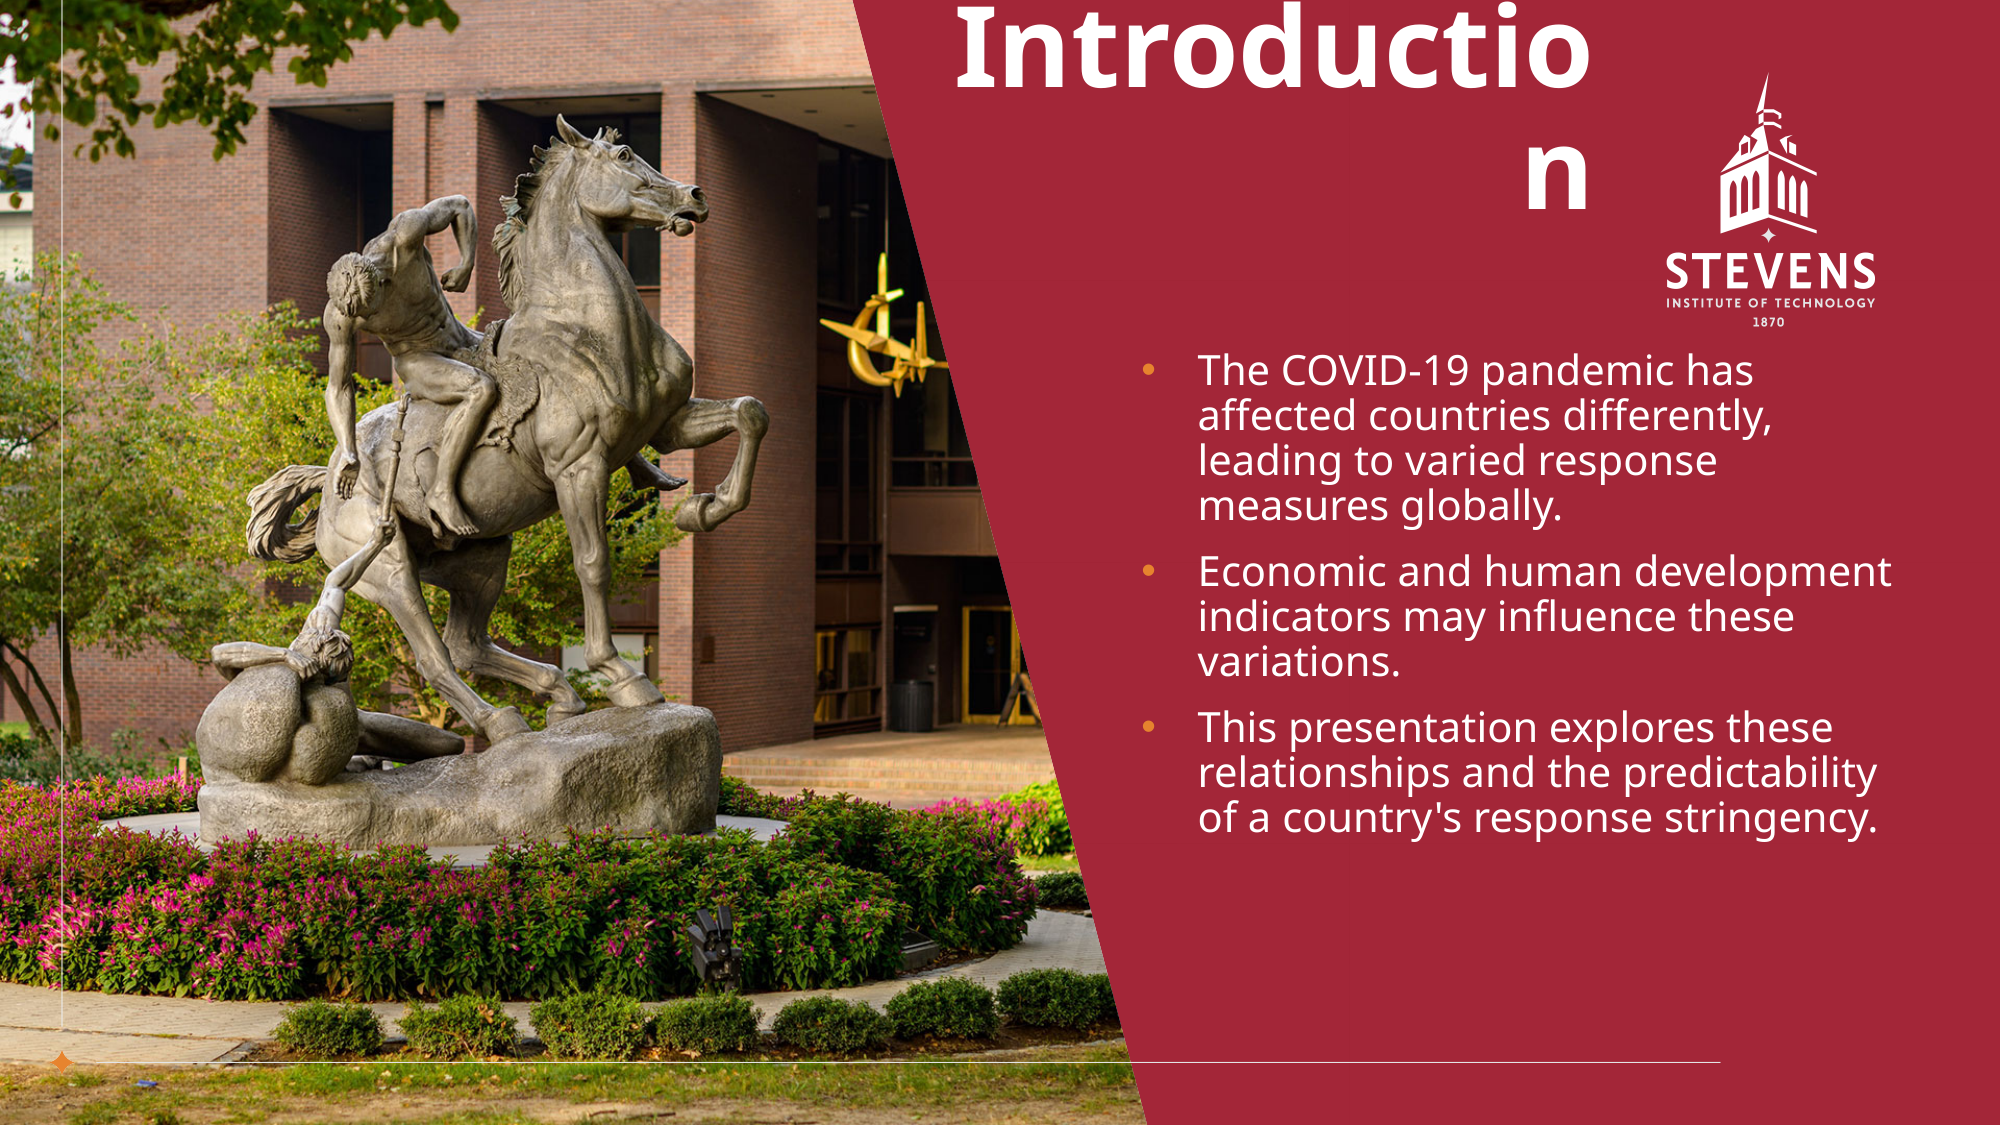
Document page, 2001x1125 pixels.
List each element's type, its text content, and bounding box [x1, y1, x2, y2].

title Introduction [930, 36, 1610, 242]
picture [0, 0, 2000, 1125]
subtitle The COVID-19 pandemic has affected countries differently, leading to varied response measures globally. Economic and human development indicators may influence these variations. This presentation explores these relationships and the predictability of a country's response stringency. [1126, 341, 1919, 1010]
